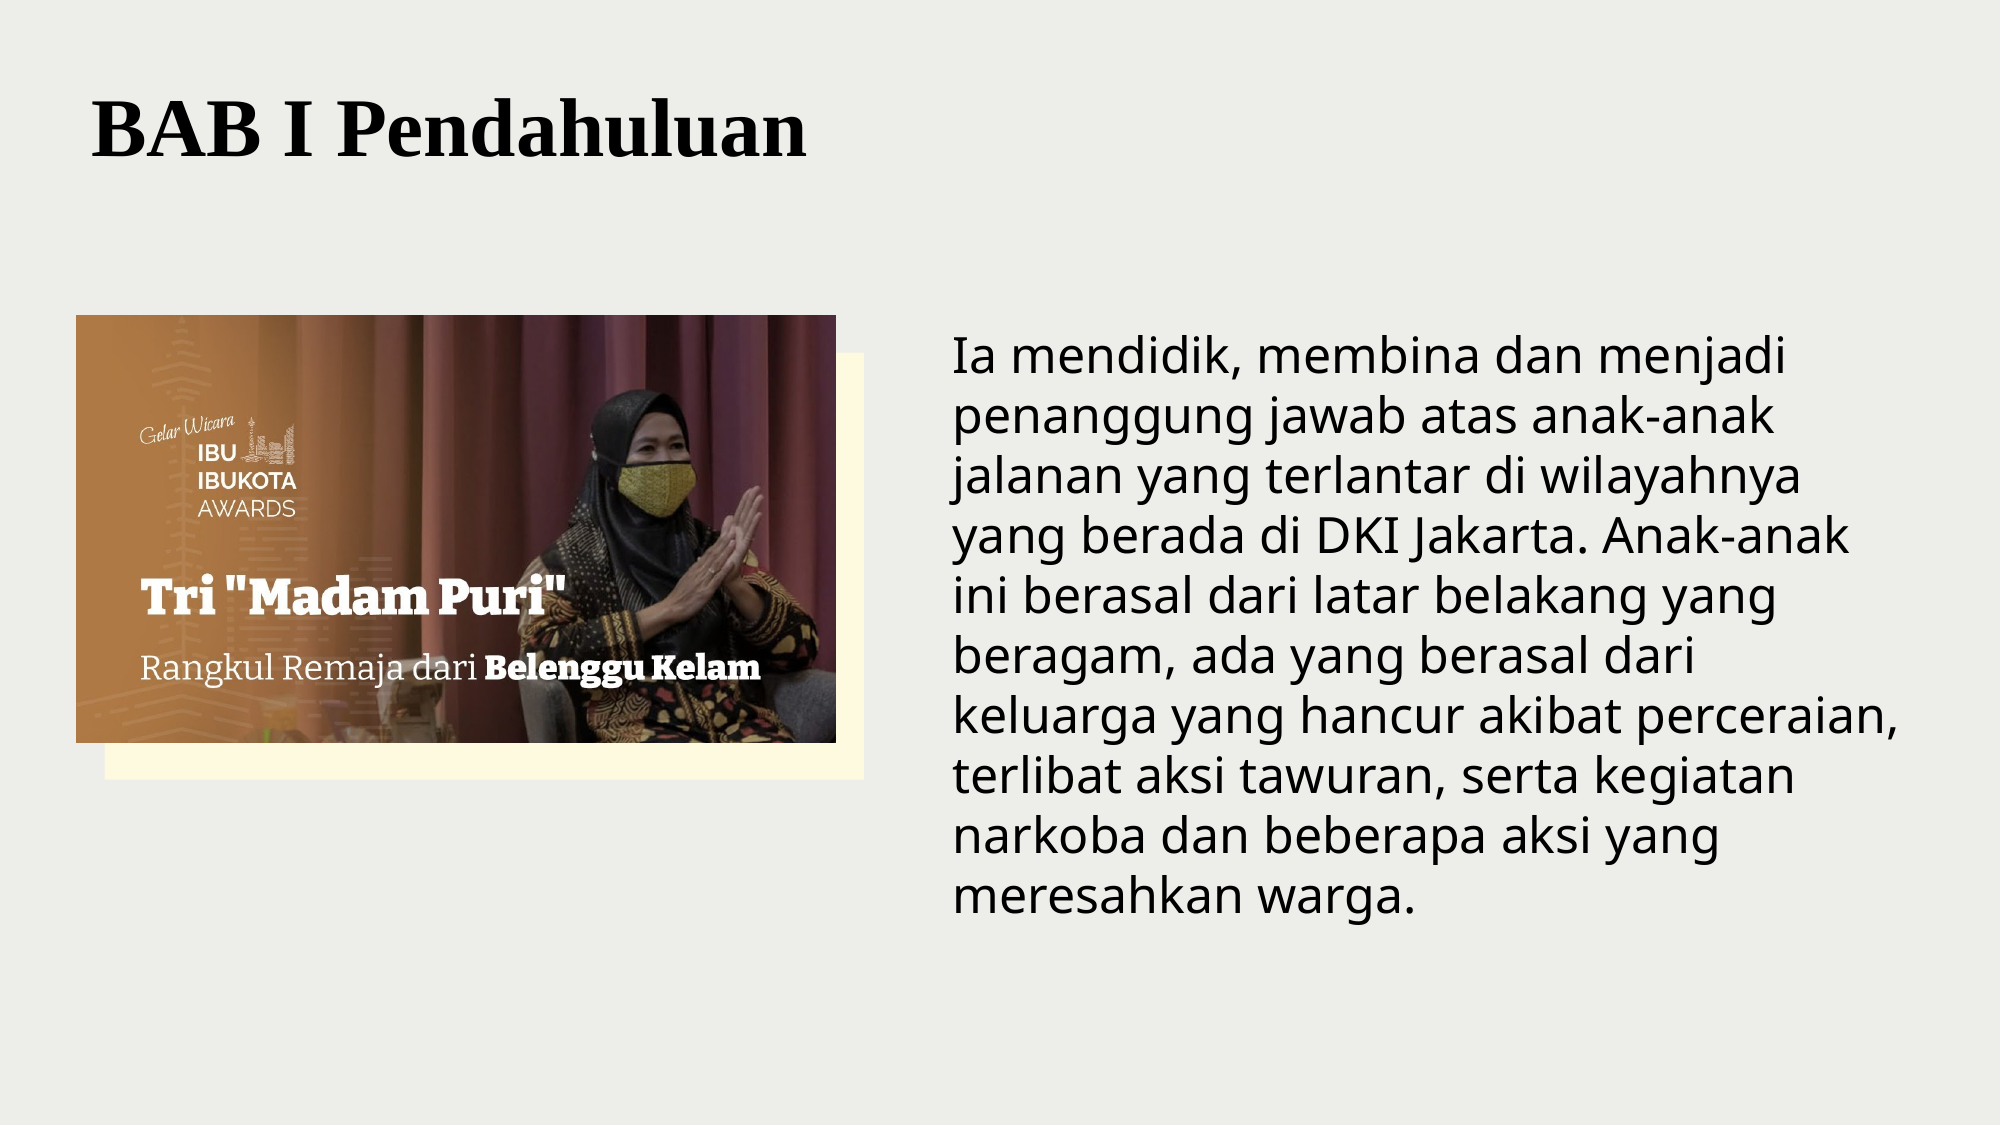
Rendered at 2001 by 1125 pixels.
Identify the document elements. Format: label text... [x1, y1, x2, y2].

text_box BAB I Pendahuluan [76, 65, 1777, 181]
text_box Ia mendidik, membina dan menjadi penanggung jawab atas anak-anak jalanan yang terlantar di wilayahnya yang berada di DKI Jakarta. Anak-anak ini berasal dari latar belakang yang beragam, ada yang berasal dari keluarga yang hancur akibat perceraian, terlibat aksi tawuran, serta kegiatan narkoba dan beberapa aksi yang meresahkan warga. [937, 315, 1924, 991]
picture [76, 315, 836, 743]
text_box [104, 352, 865, 781]
